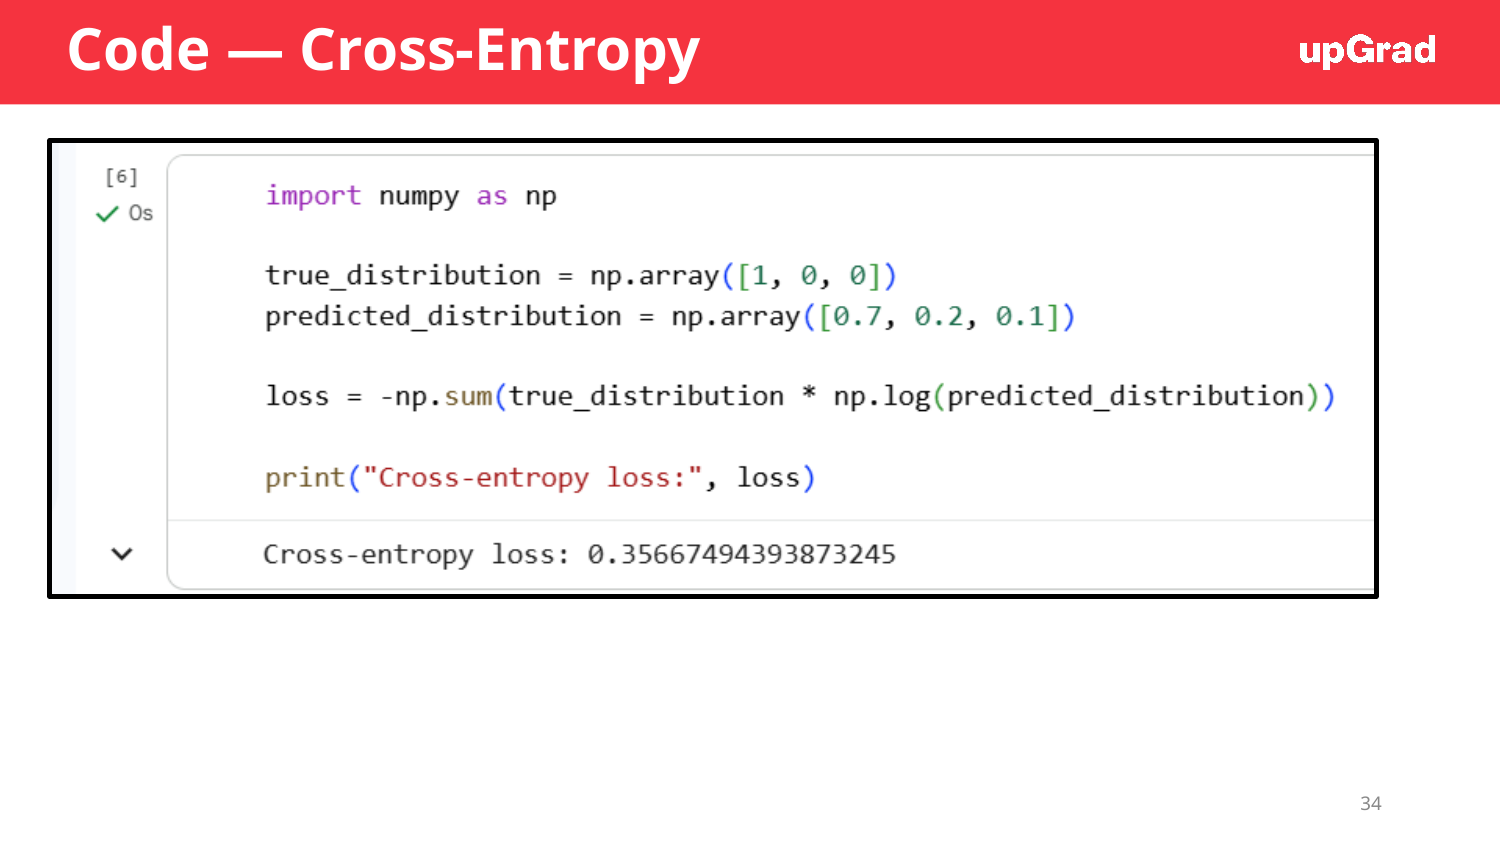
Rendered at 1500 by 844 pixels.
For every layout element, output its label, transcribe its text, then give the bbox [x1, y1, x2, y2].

title Code — Cross-Entropy [51, 20, 933, 83]
picture [51, 142, 1375, 595]
picture [1300, 34, 1435, 70]
slide_number 34 [1059, 782, 1397, 827]
